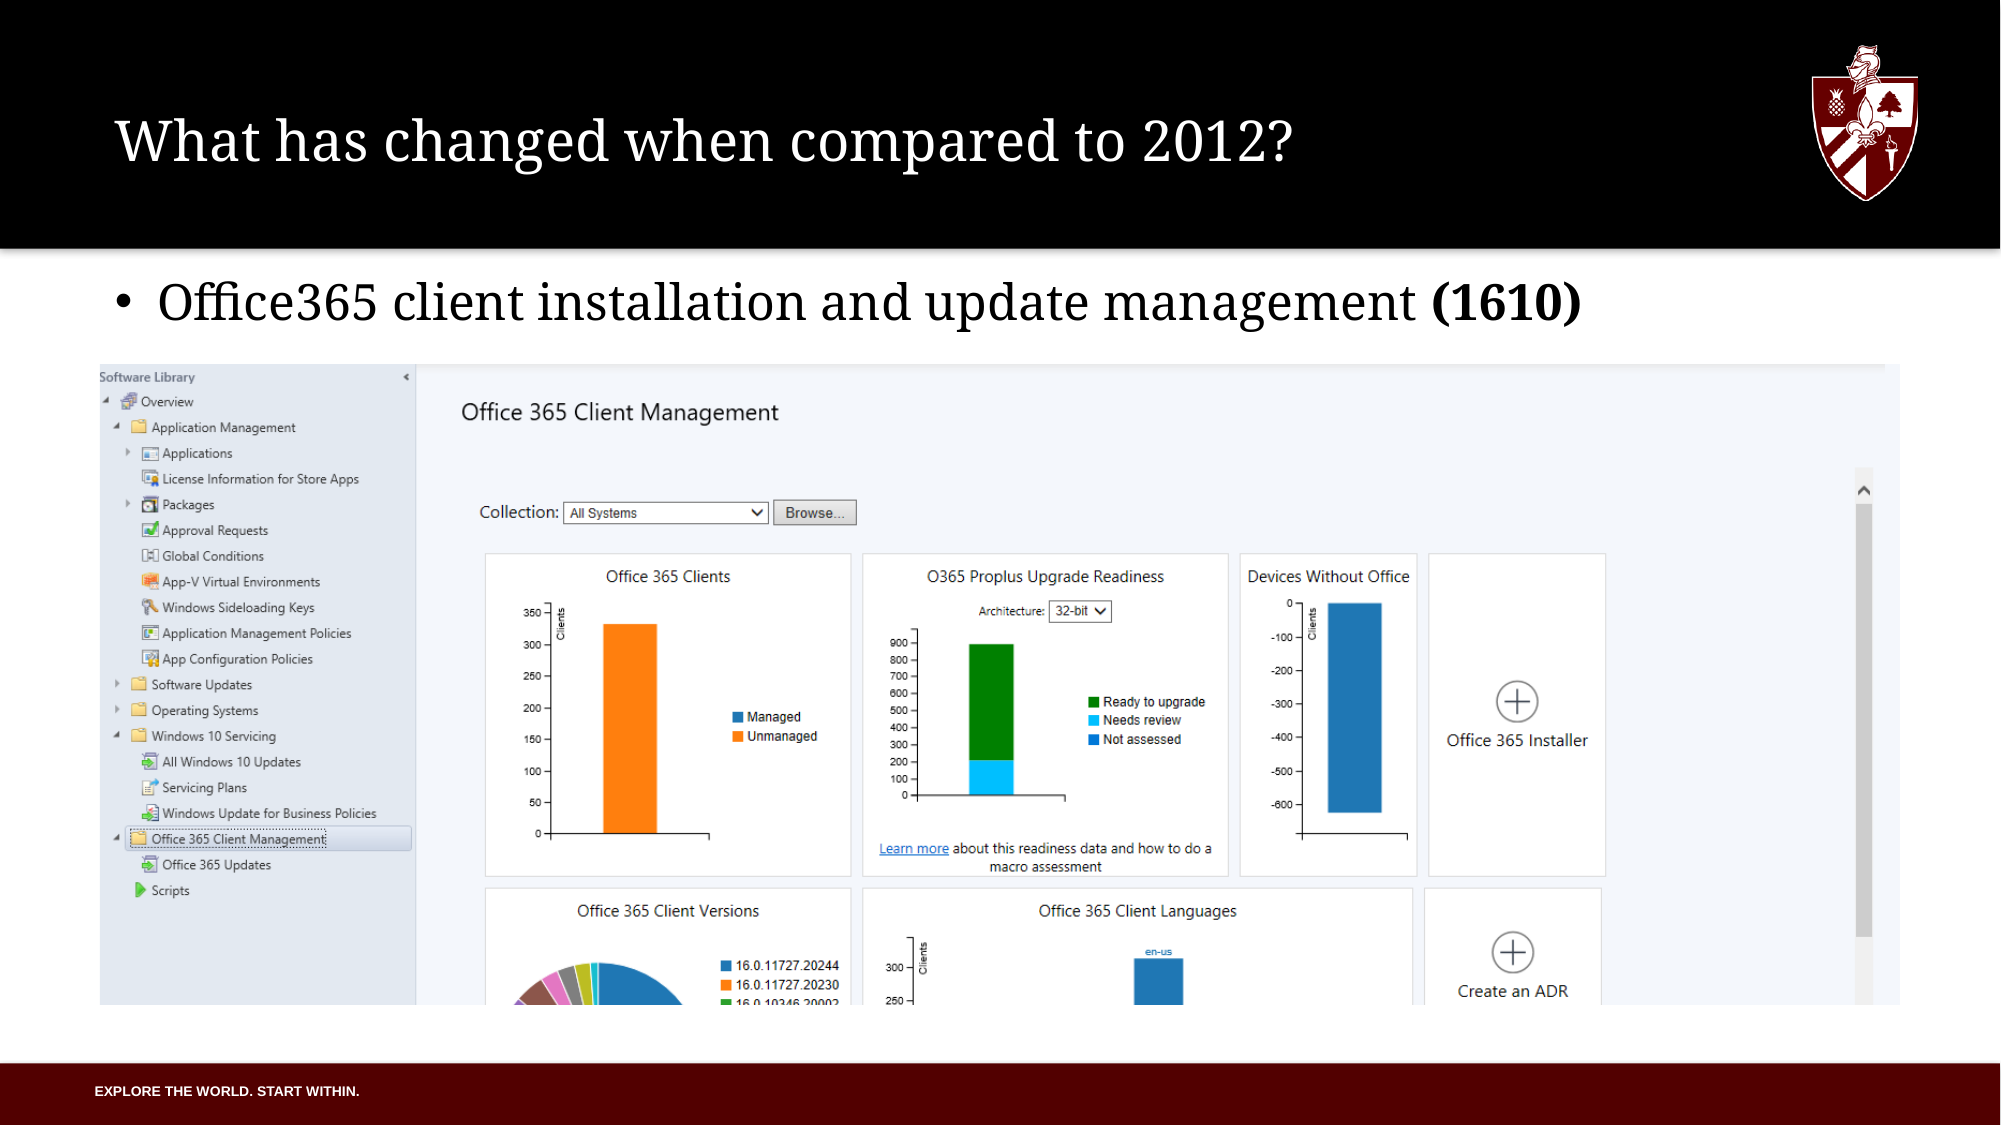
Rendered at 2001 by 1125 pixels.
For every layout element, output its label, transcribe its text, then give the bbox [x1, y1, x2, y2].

title What has changed when compared to 2012? [99, 45, 1900, 233]
list Office365 client installation and update management (1610) [99, 262, 1900, 364]
picture [99, 364, 1901, 1006]
